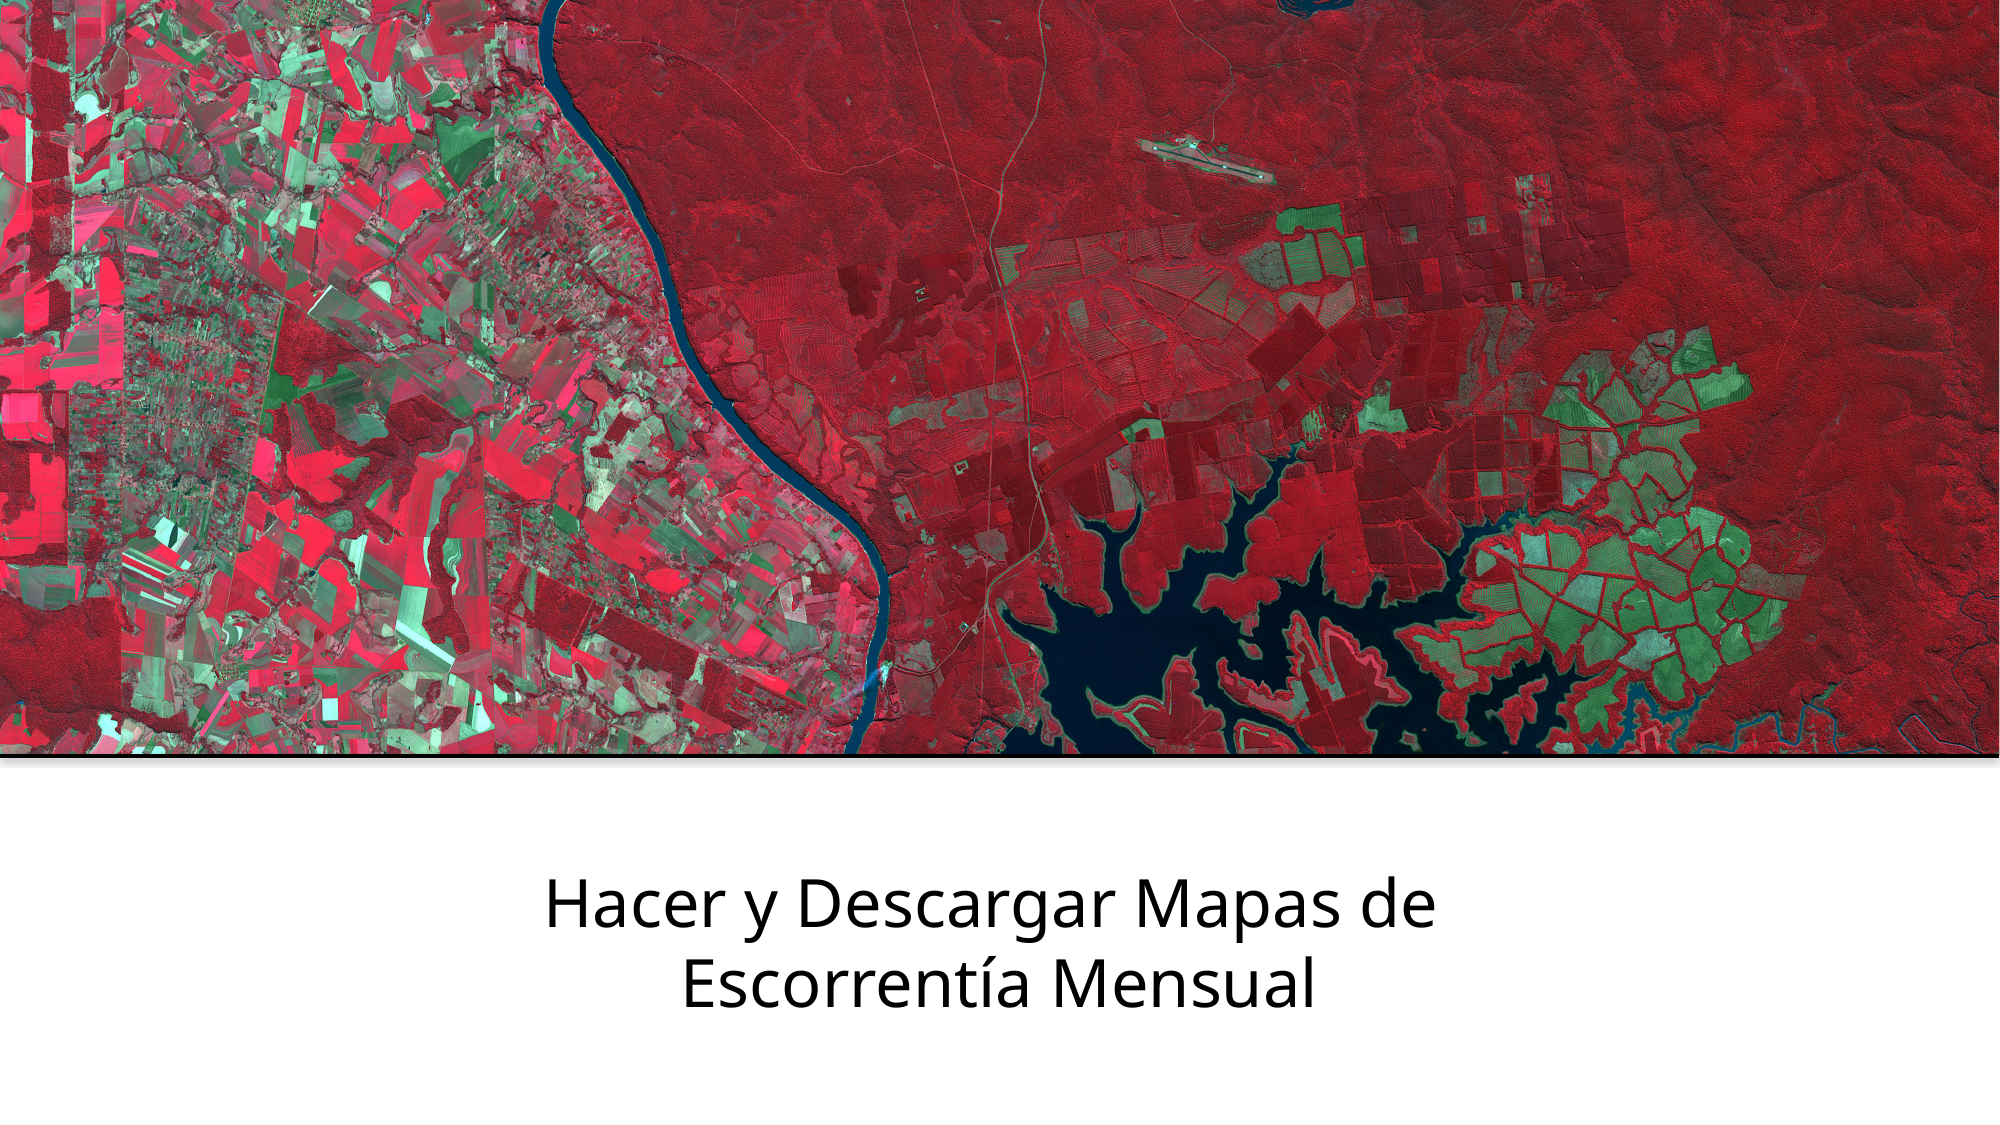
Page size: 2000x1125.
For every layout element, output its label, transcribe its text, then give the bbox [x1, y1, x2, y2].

title Hacer y Descargar Mapas de Escorrentía Mensual [216, 806, 1783, 1076]
picture [1616, 698, 1684, 754]
picture [0, 0, 2000, 756]
